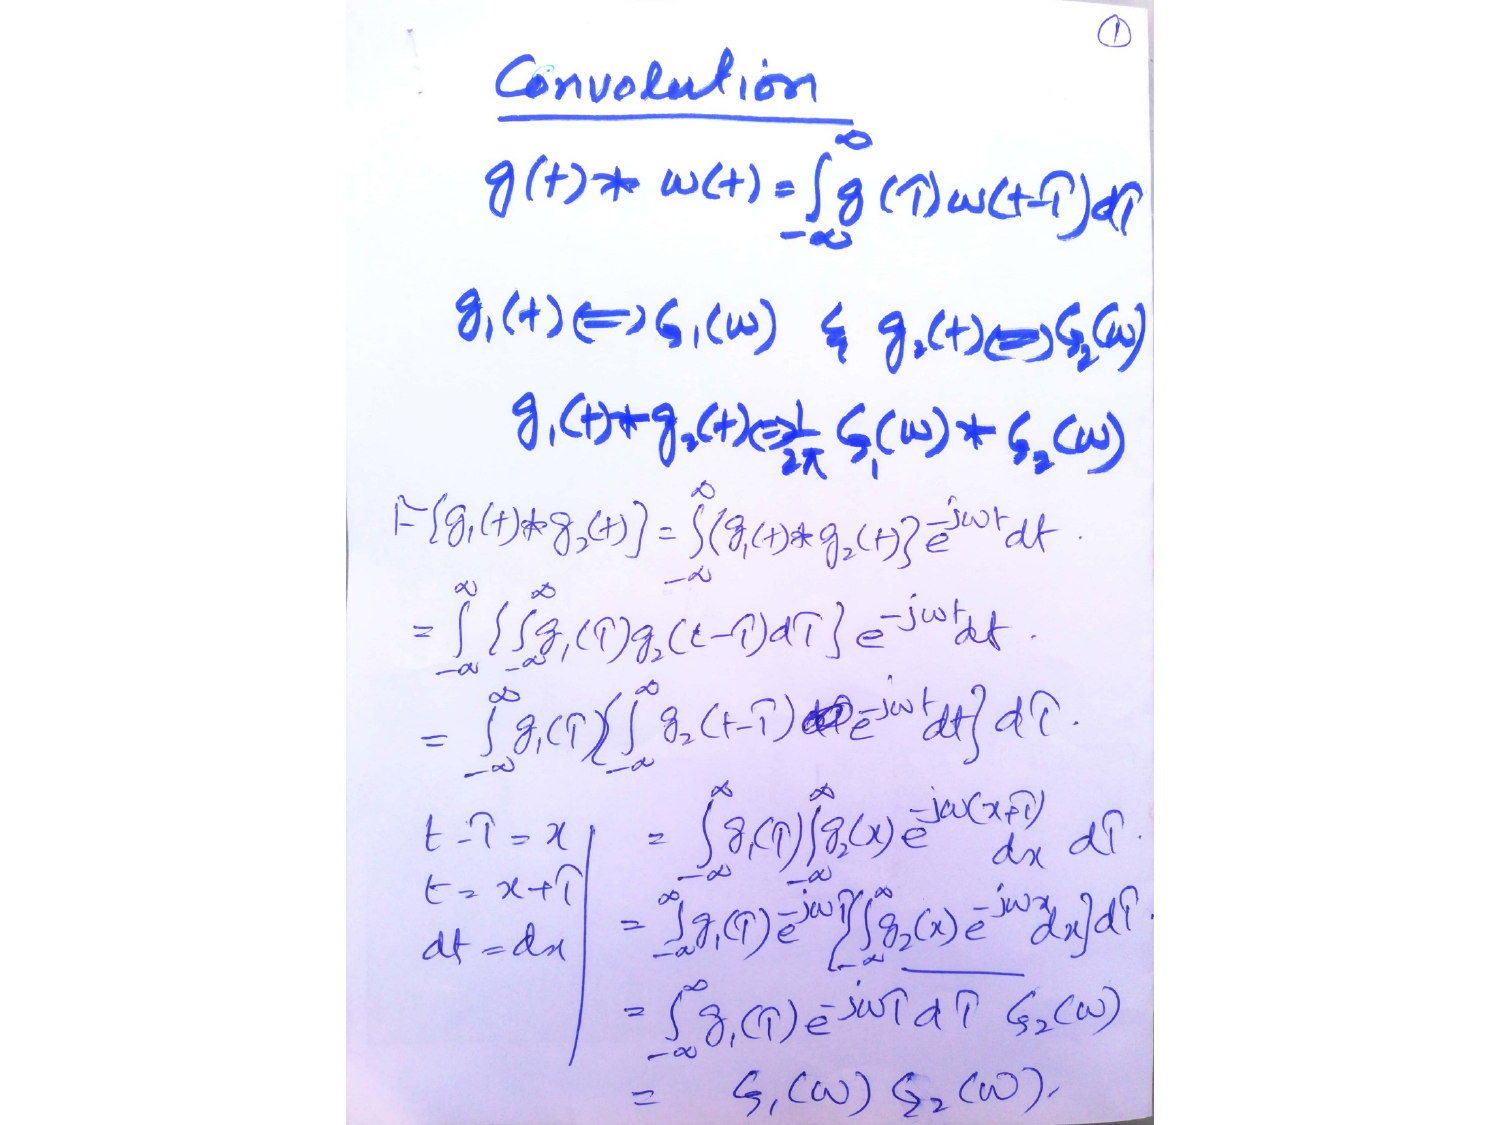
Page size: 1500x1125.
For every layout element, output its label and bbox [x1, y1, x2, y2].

picture [345, 0, 1154, 1125]
